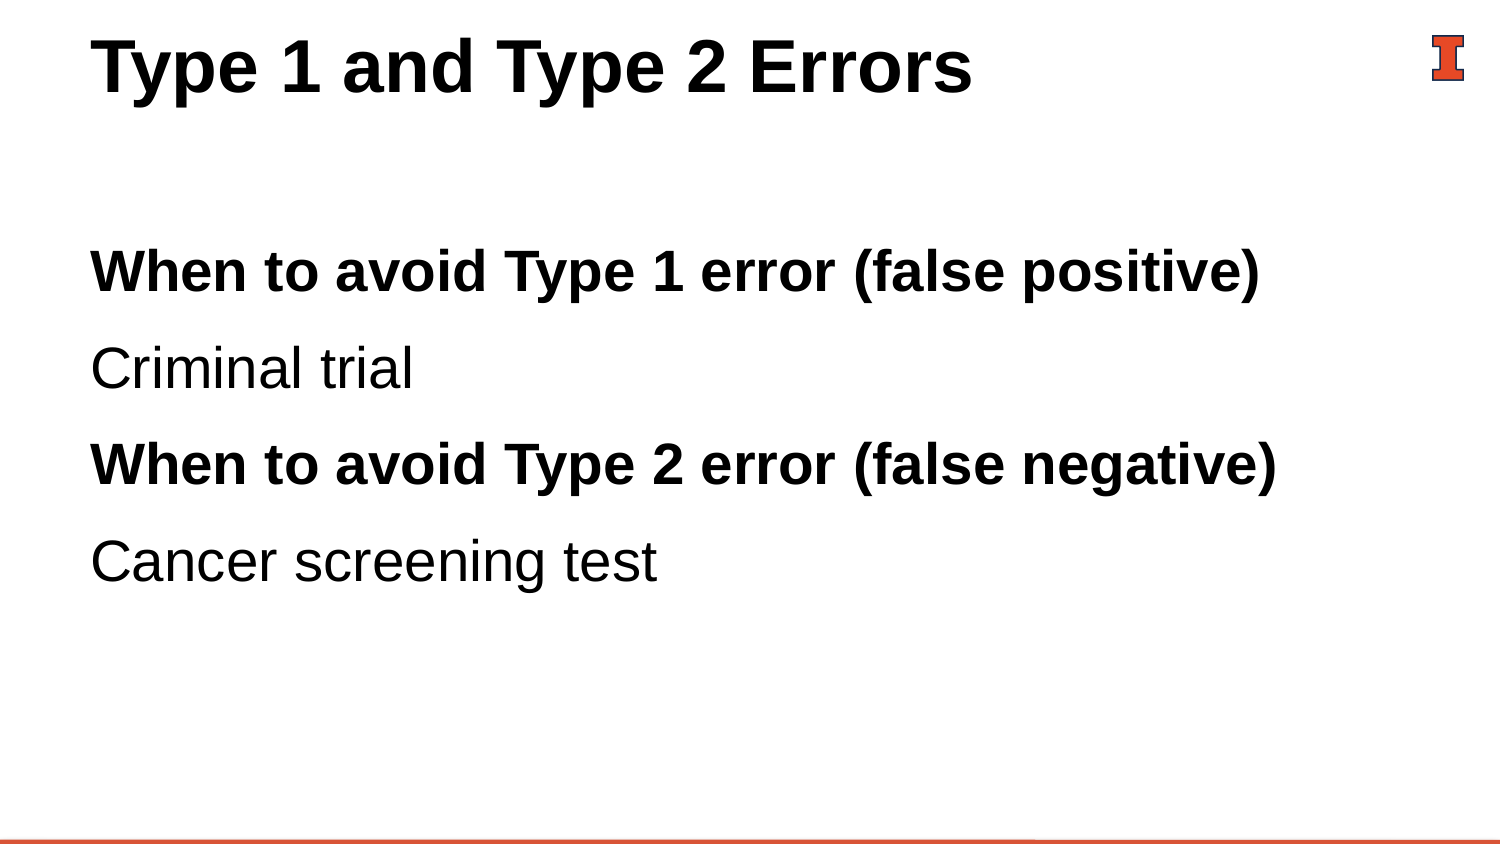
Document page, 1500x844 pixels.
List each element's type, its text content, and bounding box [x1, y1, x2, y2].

picture [1432, 35, 1464, 81]
title Type 1 and Type 2 Errors [75, 10, 1404, 128]
list When to avoid Type 1 error (false positive) Criminal trial When to avoid Type 2 error (false negative) Cancer screening test [75, 128, 1404, 796]
